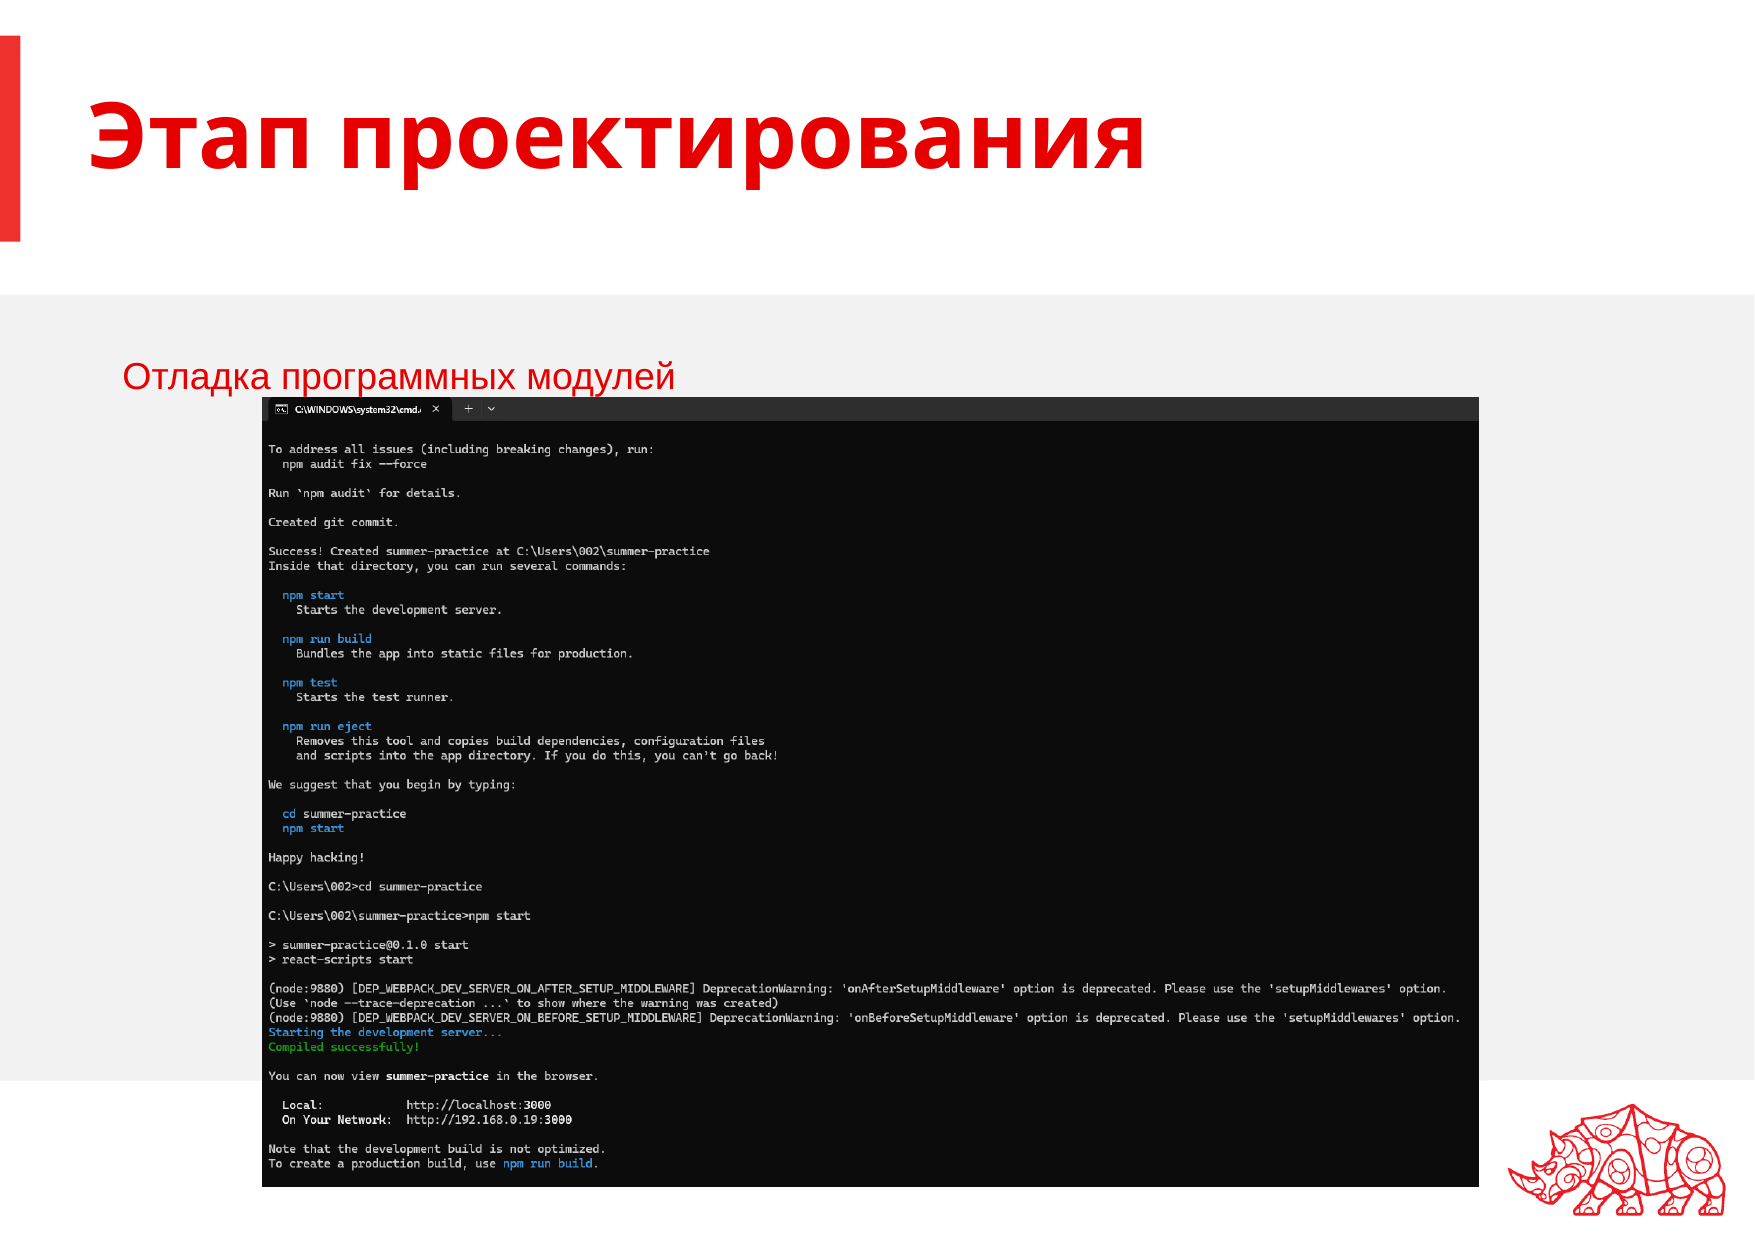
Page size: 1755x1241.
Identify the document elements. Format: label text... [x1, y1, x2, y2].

picture [1487, 1080, 1755, 1229]
list Отладка программных модулей [64, 348, 1677, 418]
picture [261, 397, 1480, 1187]
title Этап проектирования [87, 88, 1677, 189]
